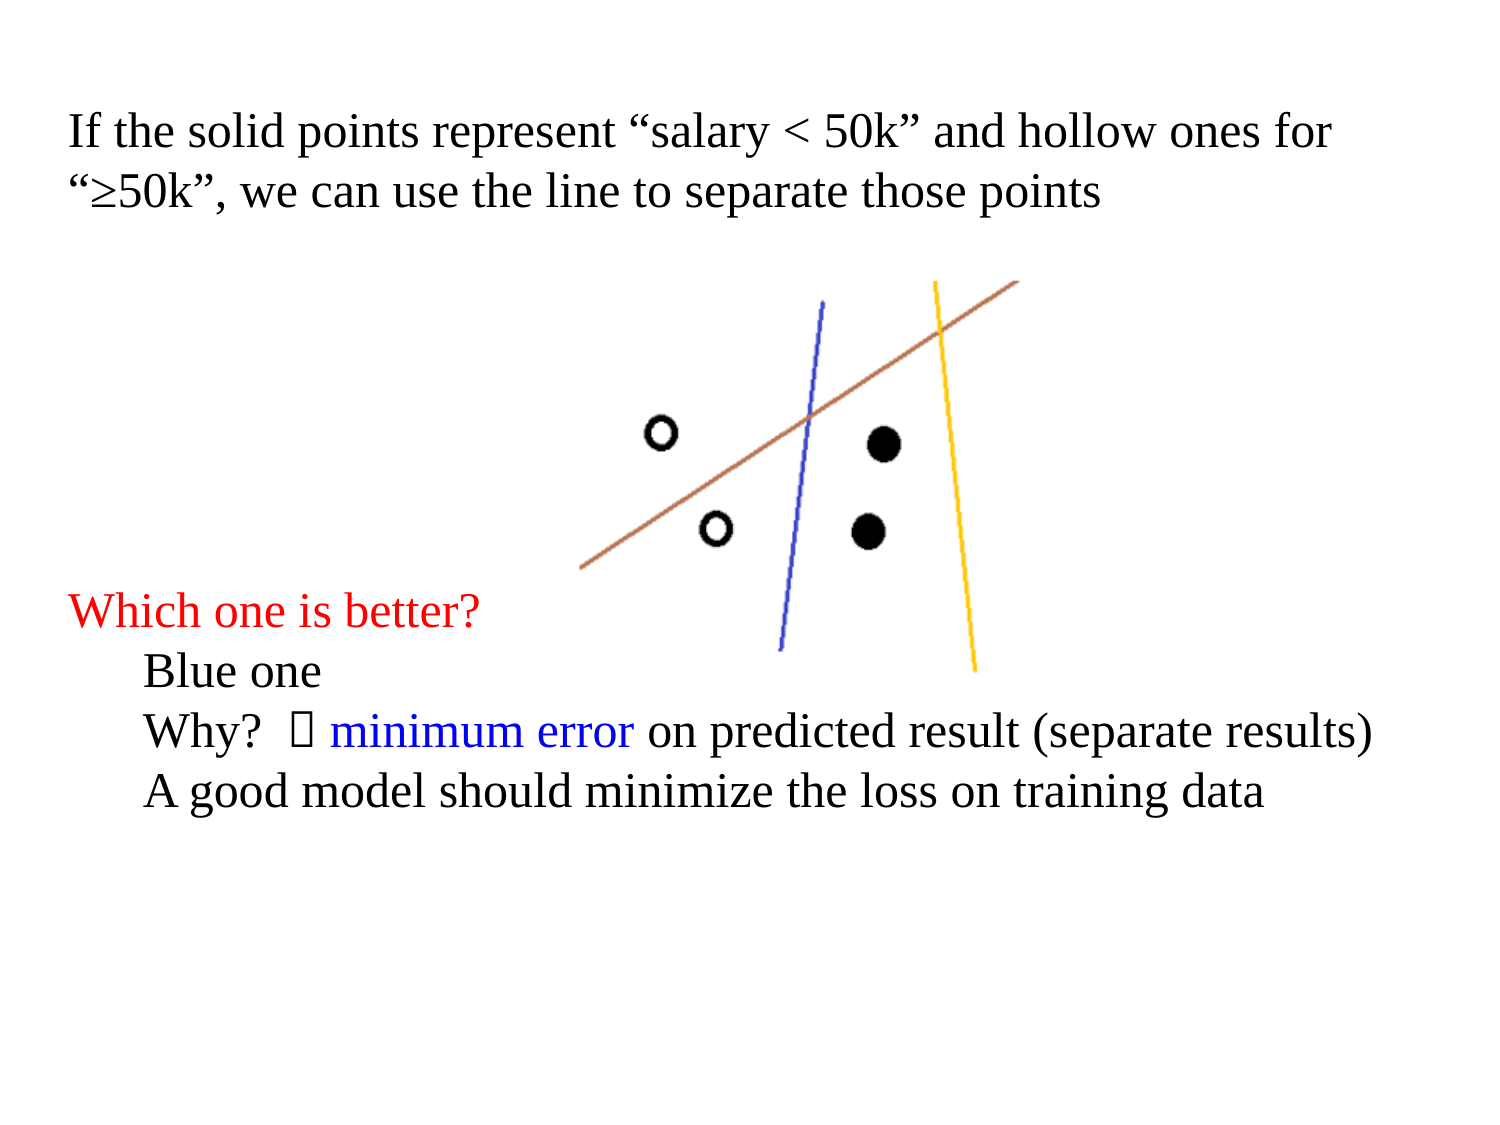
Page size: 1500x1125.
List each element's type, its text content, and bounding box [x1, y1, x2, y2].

picture [560, 266, 1082, 691]
list If the solid points represent “salary < 50k” and hollow ones for “≥50k”, we can use the line to separate those points Which one is better? Blue one Why?  minimum error on predicted result (separate results) A good model should minimize the loss on training data [53, 90, 1483, 977]
